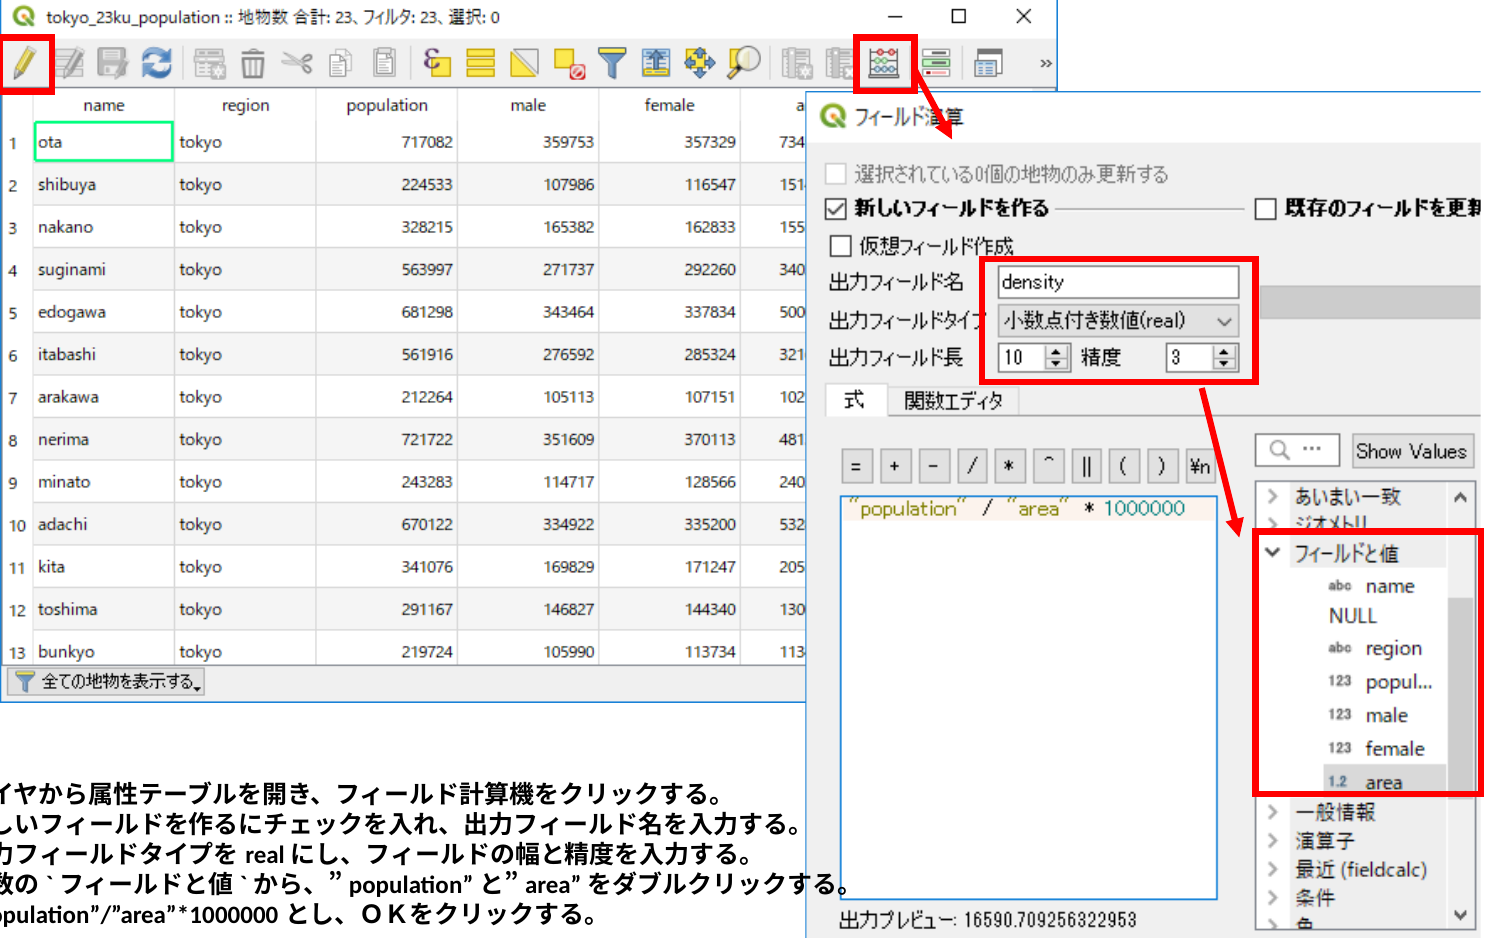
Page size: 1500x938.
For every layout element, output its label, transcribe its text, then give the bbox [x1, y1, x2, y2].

text_box レイヤから属性テーブルを開き、フィールド計算機をクリックする。 新しいフィールドを作るにチェックを入れ、出力フィールド名を入力する。 出力フィールドタイプをrealにし、フィールドの幅と精度を入力する。 関数の`フィールドと値`から、”population”と”area”をダブルクリックする。 ”population”/”area”*1000000とし、ＯＫをクリックする。 [0, 770, 805, 936]
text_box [1201, 387, 1240, 538]
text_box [914, 69, 953, 140]
picture [0, 0, 1481, 938]
